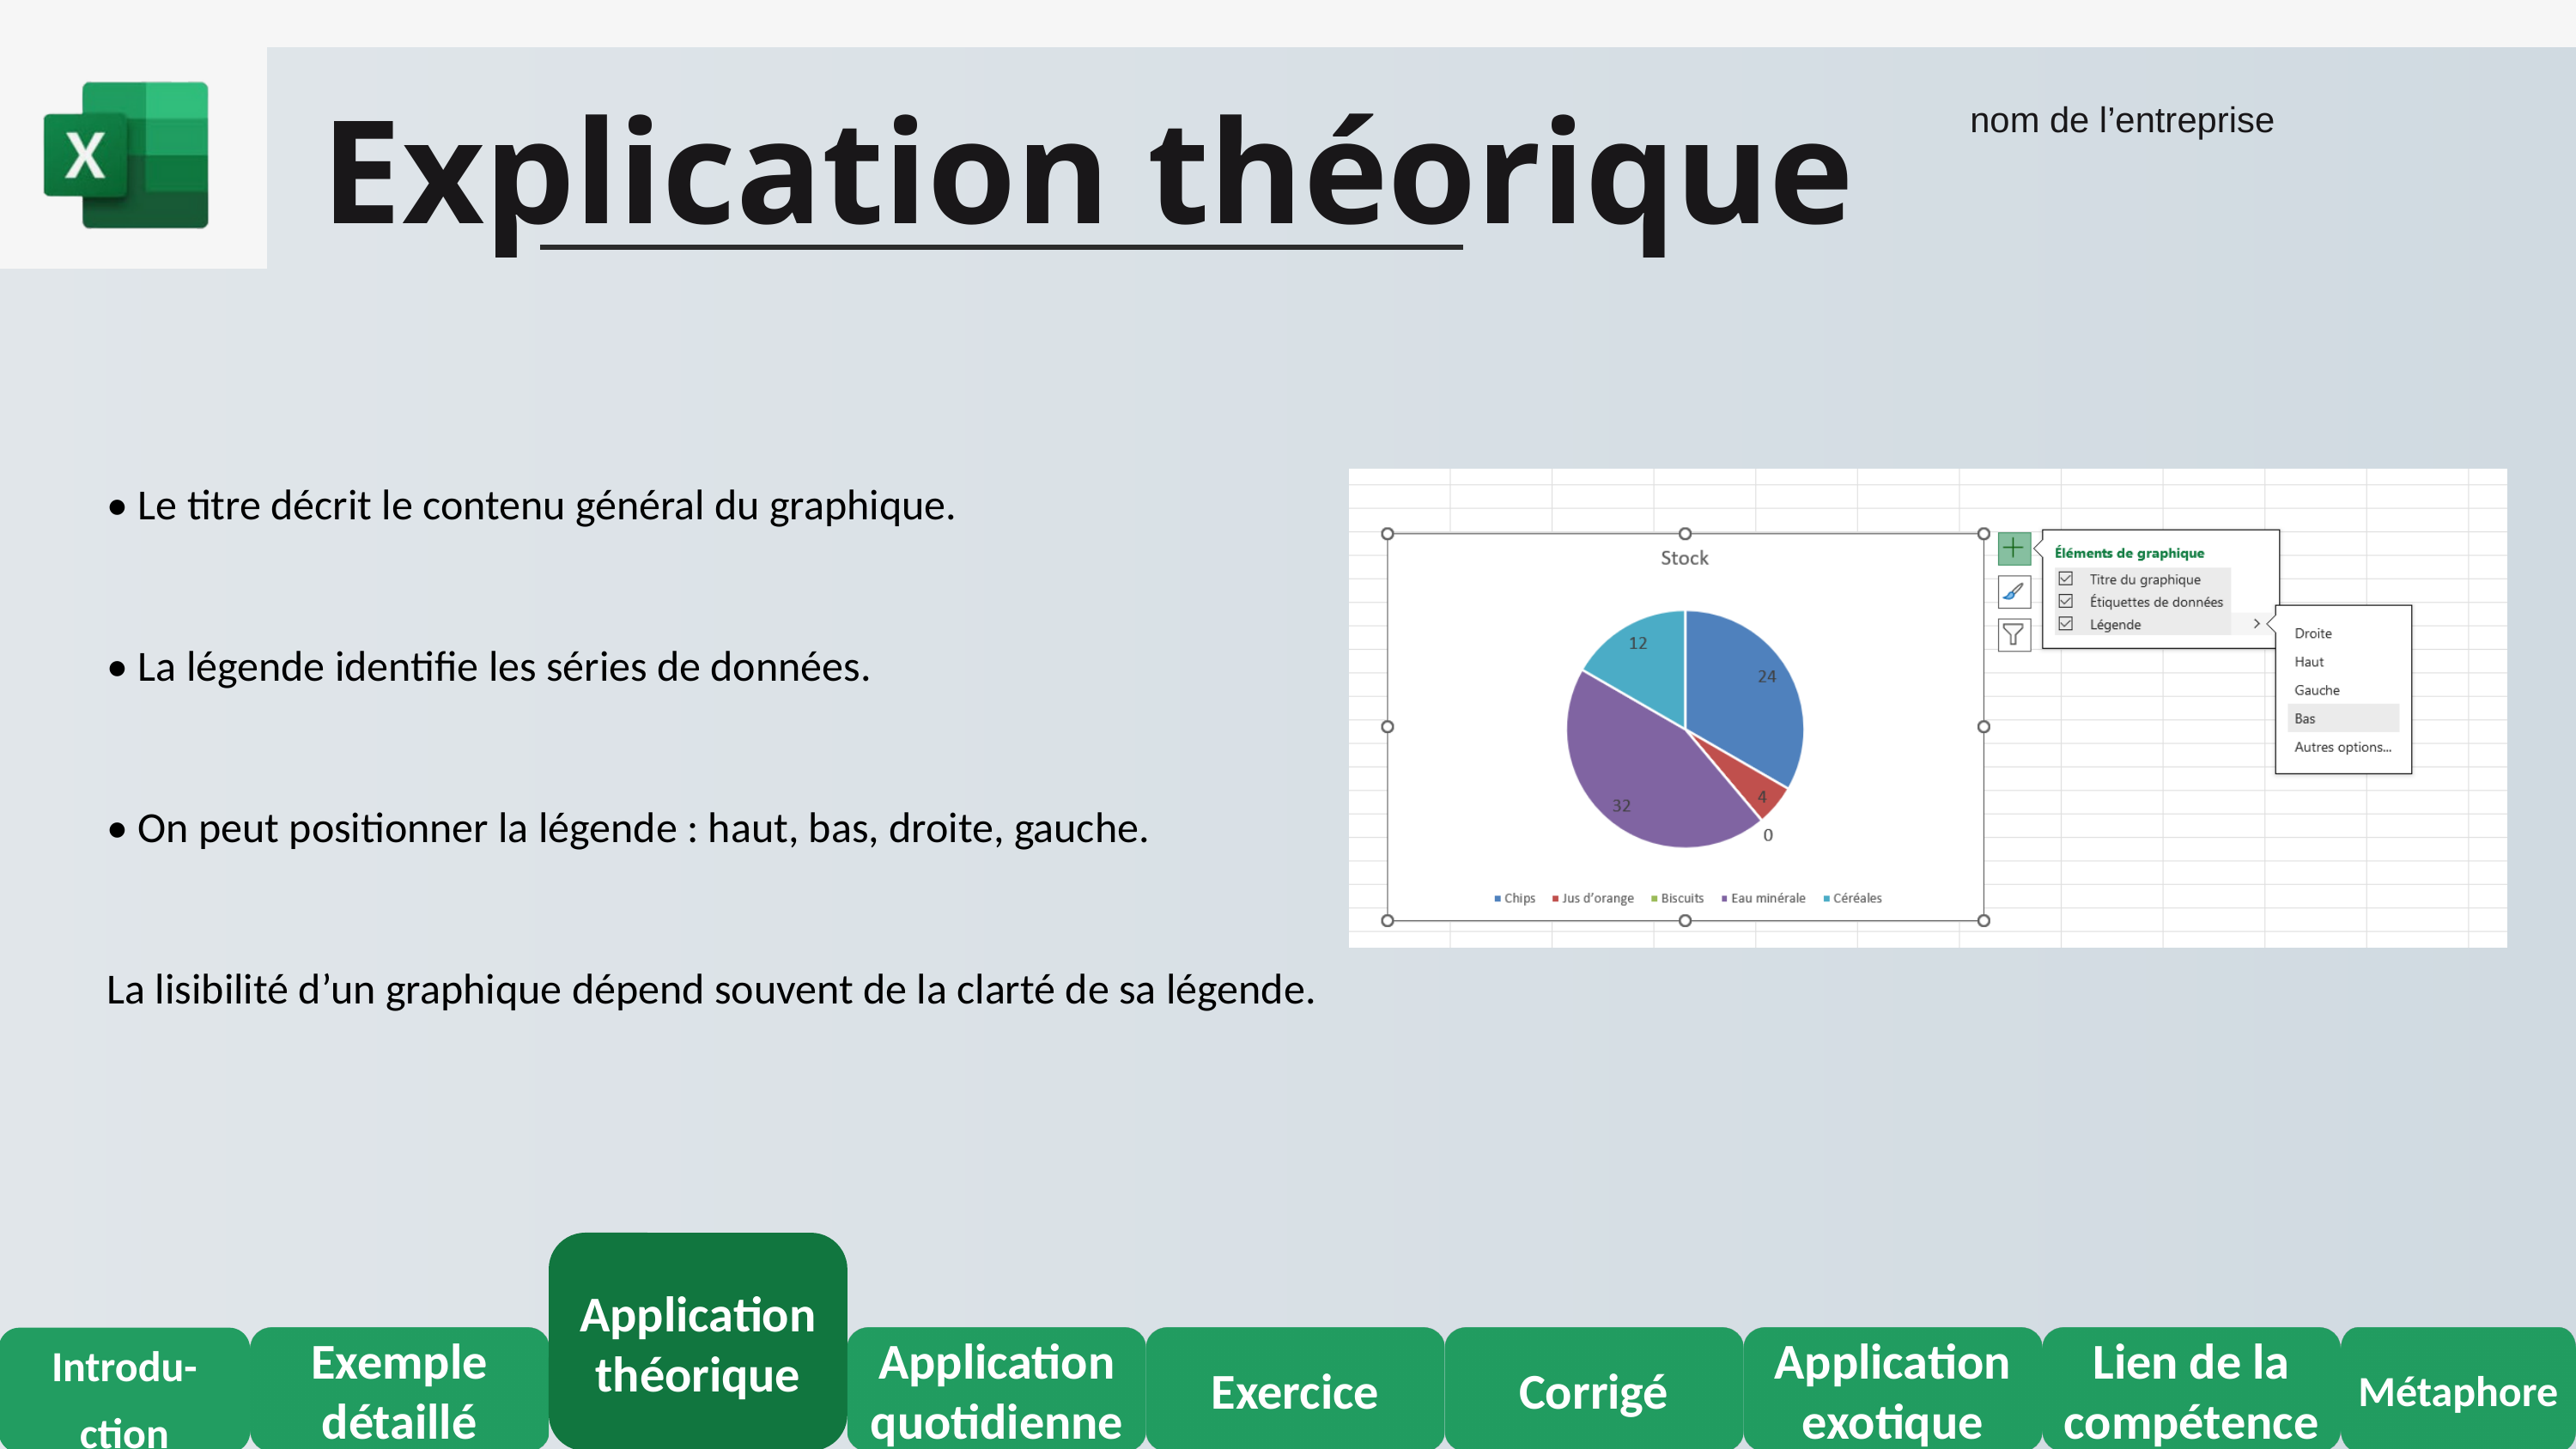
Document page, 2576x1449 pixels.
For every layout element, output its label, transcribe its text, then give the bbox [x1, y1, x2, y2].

text_box Explication théorique [321, 80, 1269, 252]
text_box Introdu- ction [0, 1327, 251, 1449]
text_box Métaphore [2341, 1327, 2576, 1449]
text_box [1274, 0, 1322, 246]
text_box Exemple détaillé [250, 1327, 550, 1449]
picture [1349, 469, 2507, 949]
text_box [1274, 255, 1322, 1322]
text_box nom de l’entreprise [1989, 96, 2493, 140]
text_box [0, 0, 268, 270]
text_box • Le titre décrit le contenu général du graphique. • La légende identifie les séries de données. • On peut positionner la légende : haut, bas, droite, gauche. La lisibilité d’un graphique dépend souvent de la clarté de sa légende. [1328, 469, 2484, 1013]
text_box Lien de la compétence [2042, 1327, 2341, 1449]
text_box Application exotique [1743, 1327, 2042, 1449]
text_box Application quotidienne [847, 1327, 1145, 1449]
text_box • Le titre décrit le contenu général du graphique. • La légende identifie les séries de données. • On peut positionner la légende : haut, bas, droite, gauche. La lisibilité d’un graphique dépend souvent de la clarté de sa légende. [106, 469, 1269, 1013]
text_box Exercice [1145, 1327, 1444, 1449]
text_box Application théorique [548, 1232, 848, 1449]
text_box Explication théorique [1328, 80, 1989, 252]
text_box Corrigé [1444, 1327, 1743, 1449]
